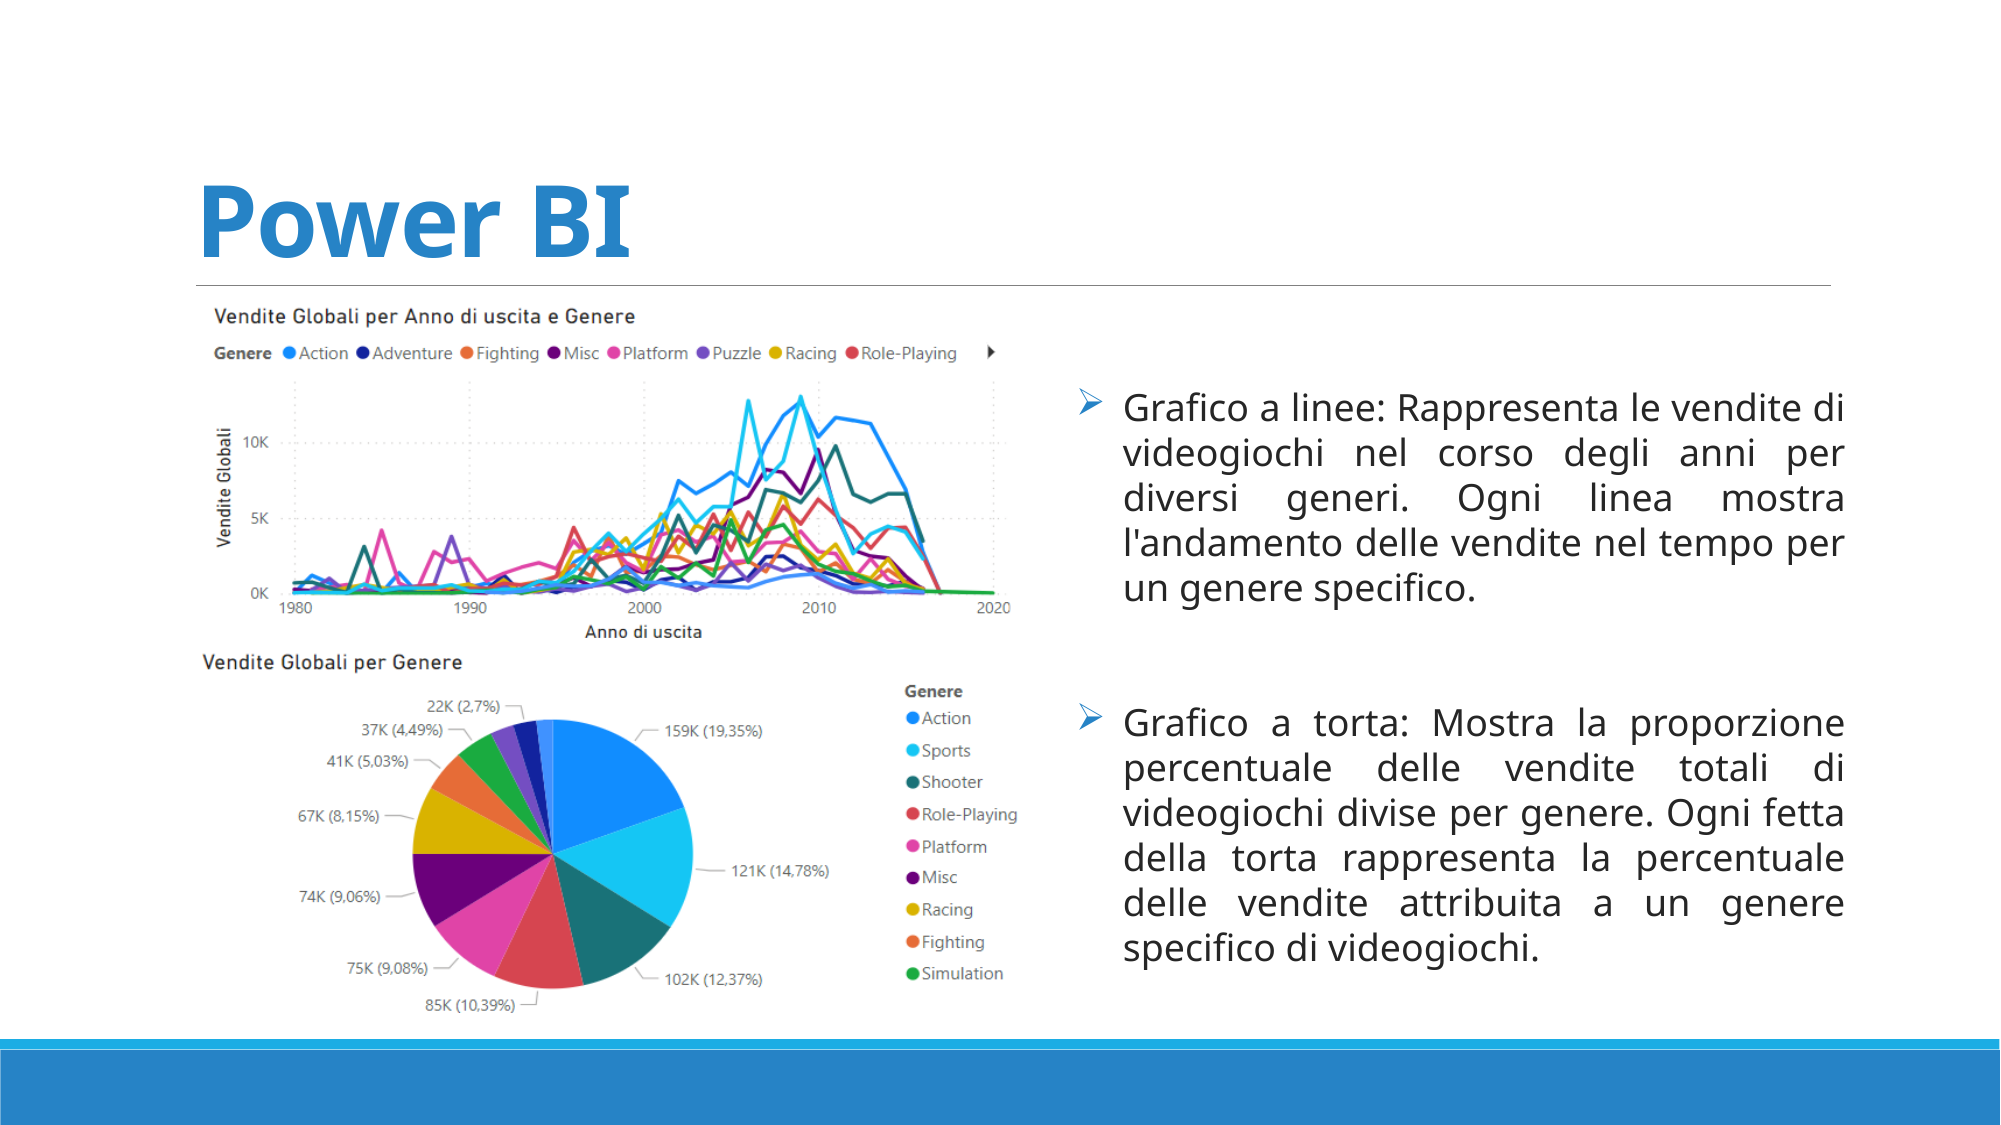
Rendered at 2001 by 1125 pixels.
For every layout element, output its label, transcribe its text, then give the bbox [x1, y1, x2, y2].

title Power BI [180, 47, 1830, 285]
picture [199, 300, 1035, 1013]
text_box Grafico a linee: Rappresenta le vendite di videogiochi nel corso degli anni per diversi generi. Ogni linea mostra l'andamento delle vendite nel tempo per un genere specifico. Grafico a torta: Mostra la proporzione percentuale delle vendite totali di videogiochi divise per genere. Ogni fetta della torta rappresenta la percentuale delle vendite attribuita a un genere specifico di videogiochi. [1061, 376, 1861, 977]
